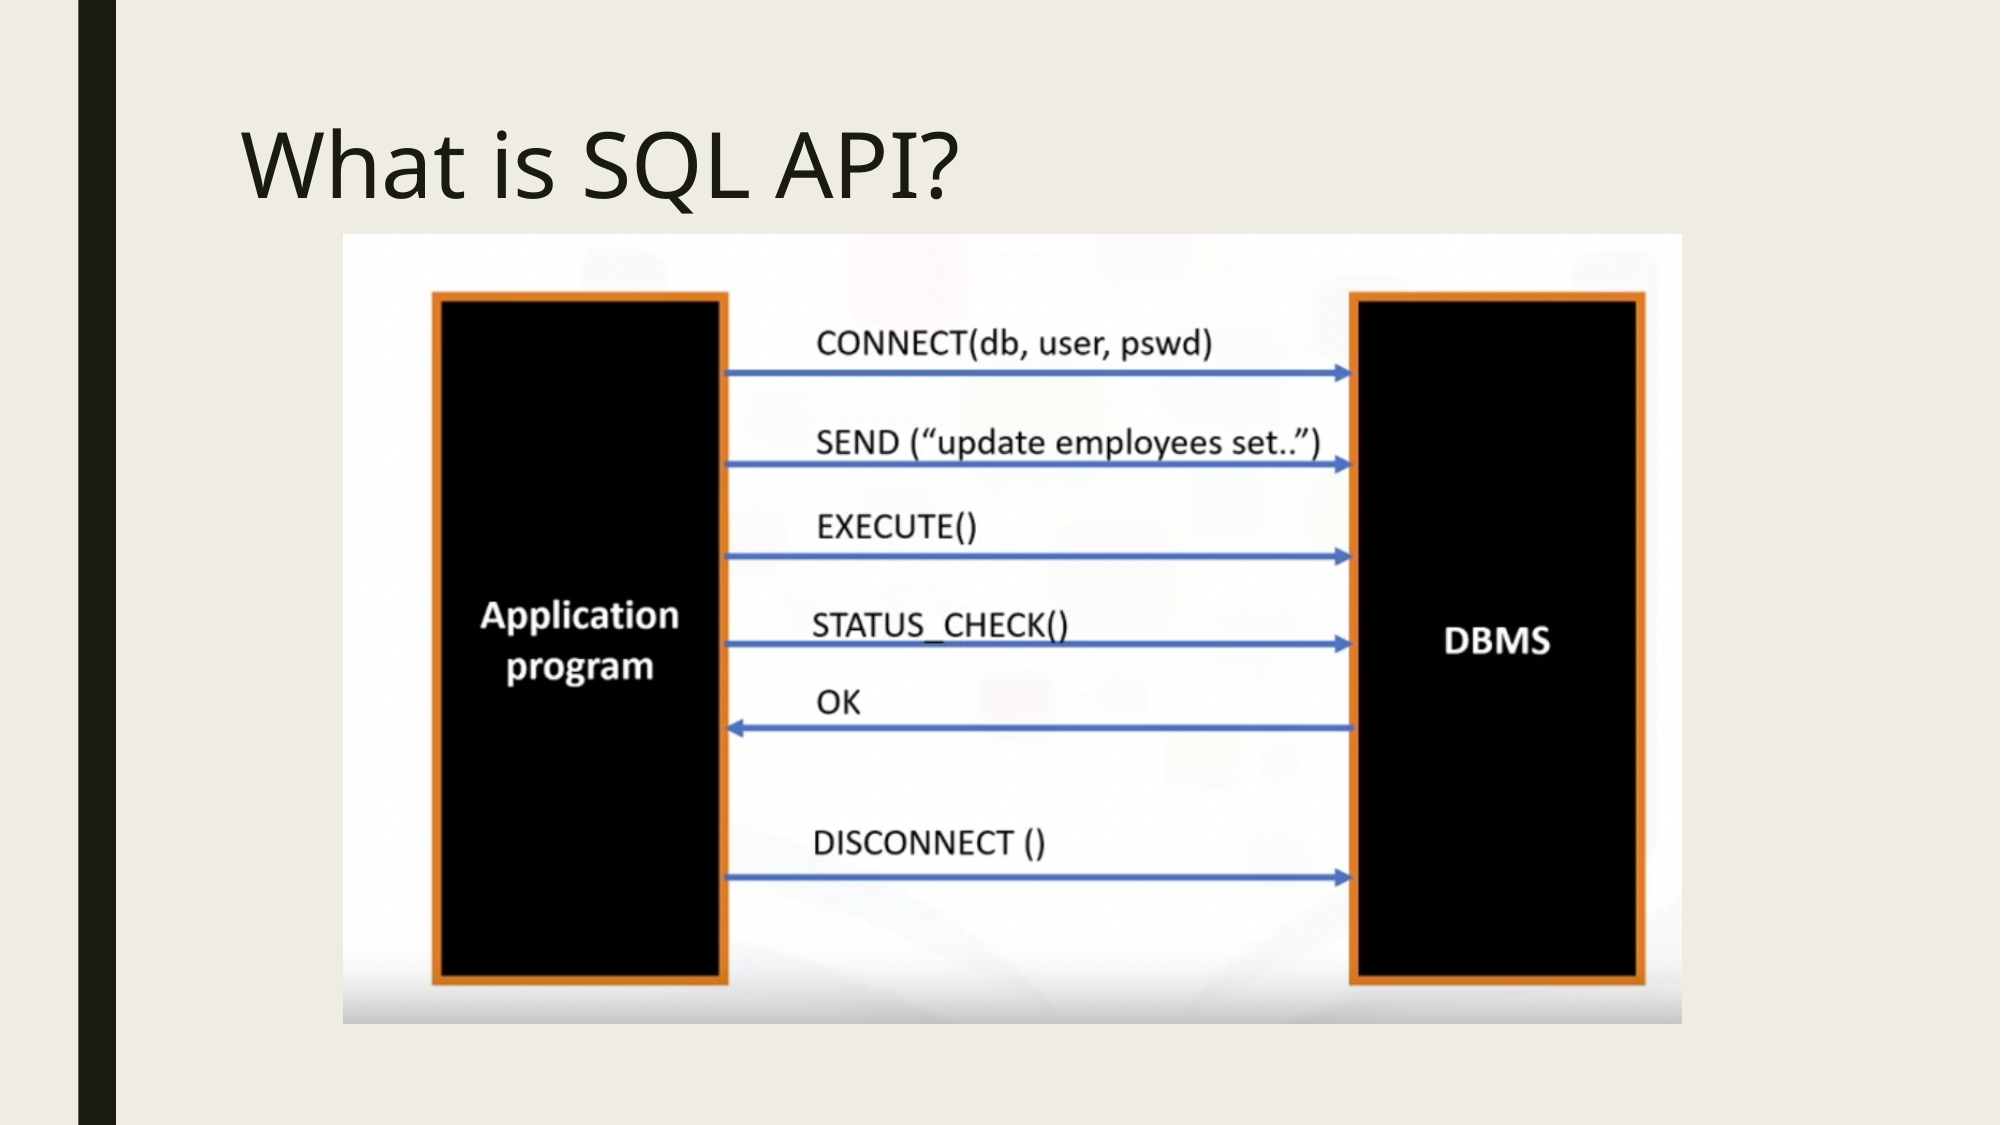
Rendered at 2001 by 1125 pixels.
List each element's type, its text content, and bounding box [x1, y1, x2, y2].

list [343, 234, 1682, 1024]
title What is SQL API? [225, 112, 1800, 357]
